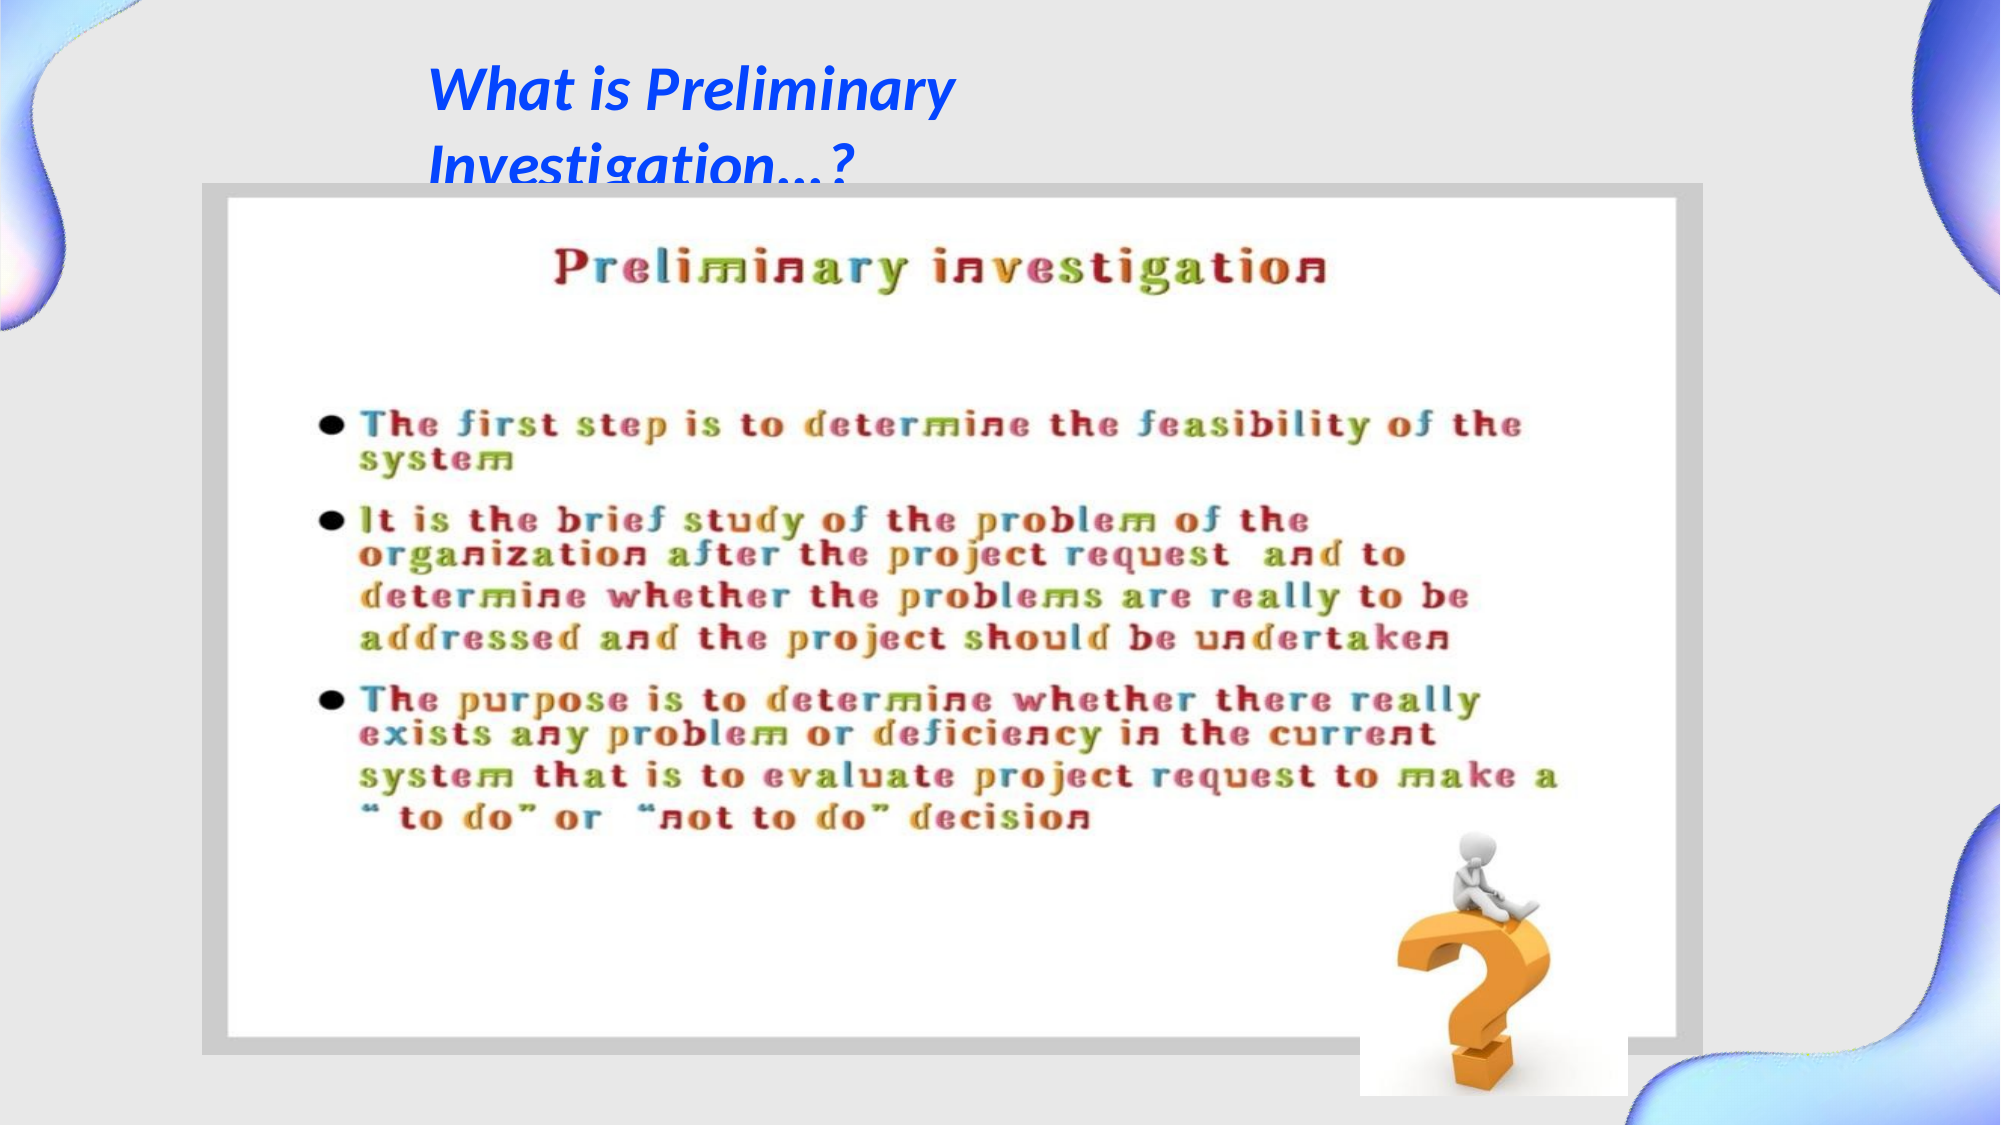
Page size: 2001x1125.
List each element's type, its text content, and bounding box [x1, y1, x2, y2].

picture [0, 0, 231, 377]
title What is Preliminary Investigation...? [424, 43, 1397, 181]
picture [1530, 779, 2000, 1125]
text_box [201, 182, 1703, 1096]
picture [1796, 0, 2000, 314]
